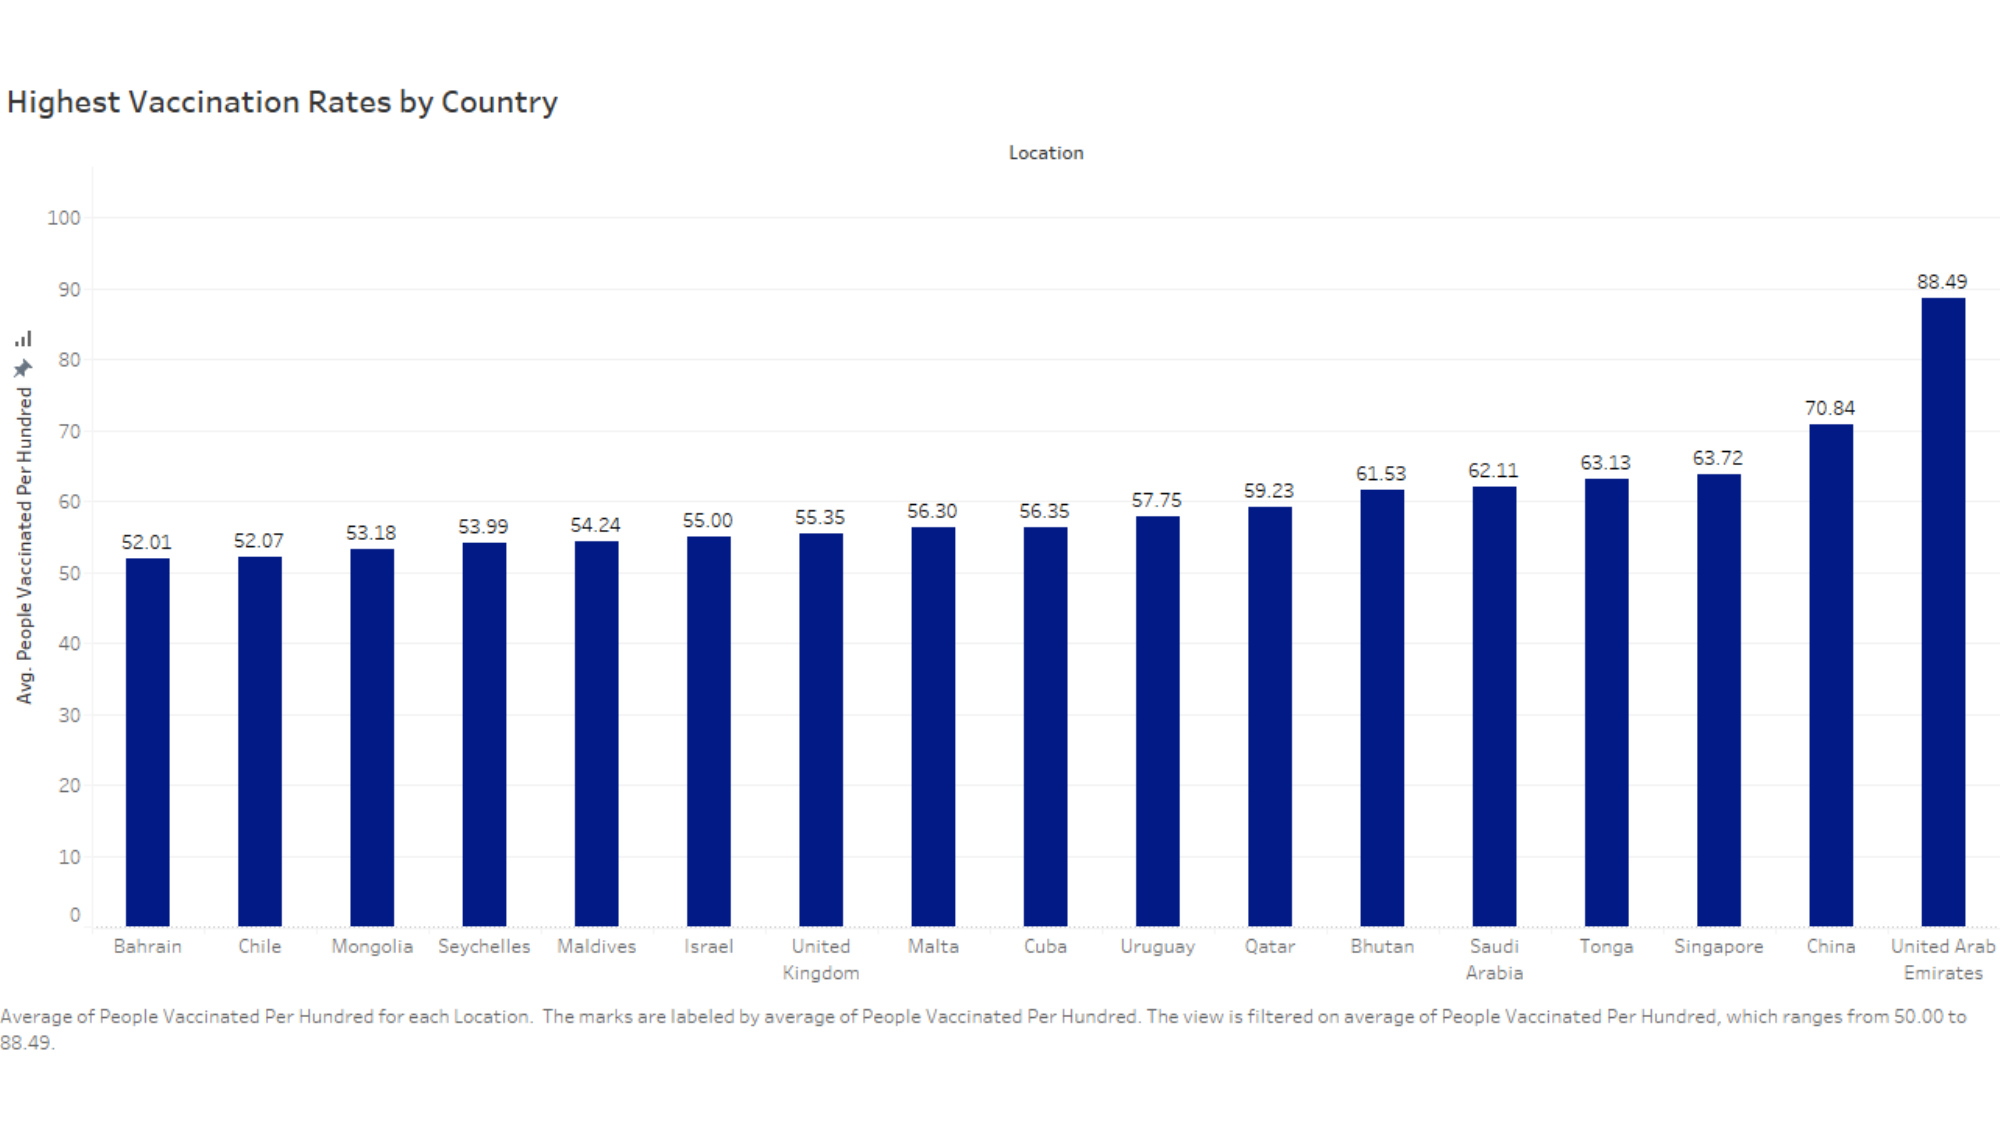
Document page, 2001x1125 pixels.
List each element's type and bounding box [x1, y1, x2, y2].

picture [0, 69, 2000, 1056]
